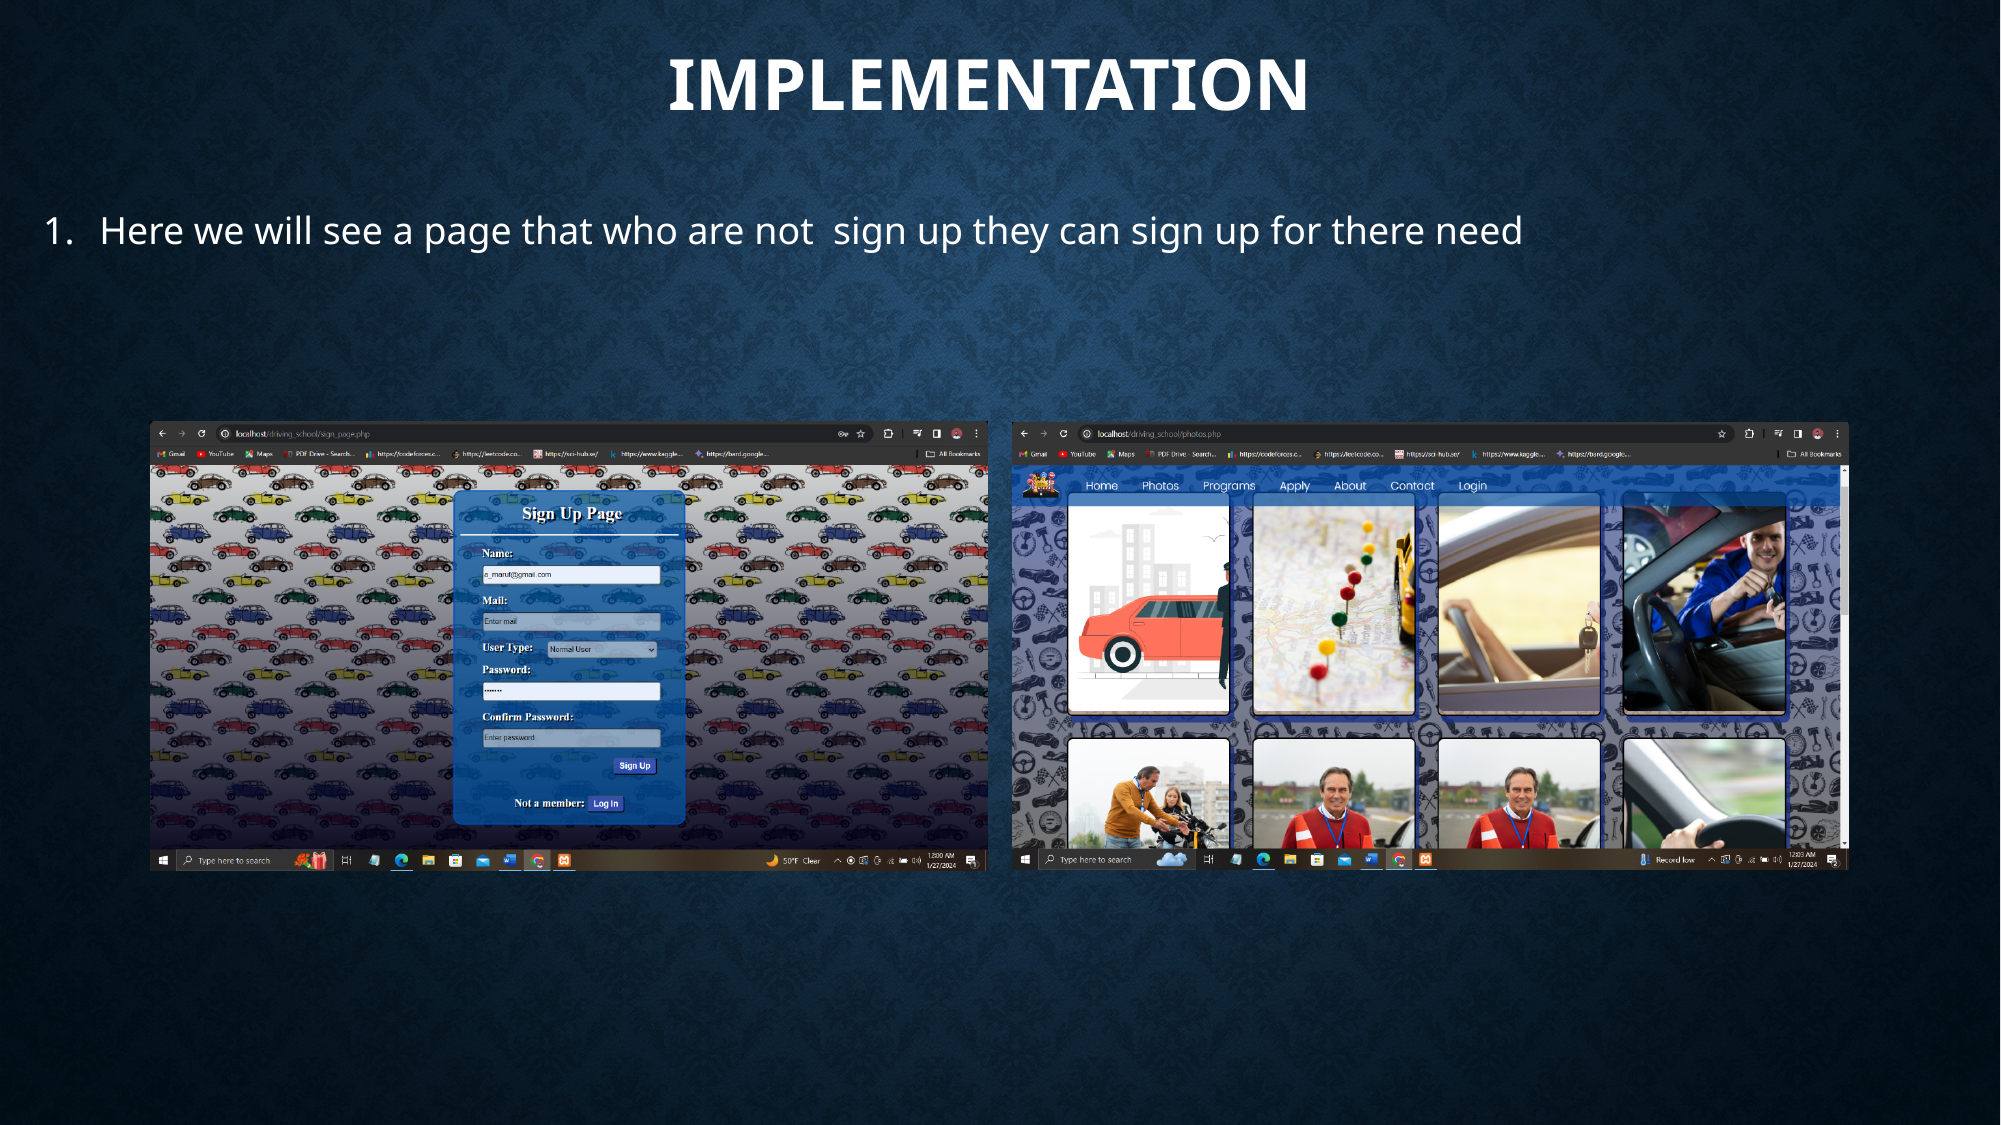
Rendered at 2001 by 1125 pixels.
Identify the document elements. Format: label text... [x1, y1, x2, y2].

title Implementation [140, 23, 1840, 152]
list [1012, 422, 1849, 871]
text_box Here we will see a page that who are not sign up they can sign up for there need [28, 190, 1965, 375]
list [149, 421, 988, 872]
